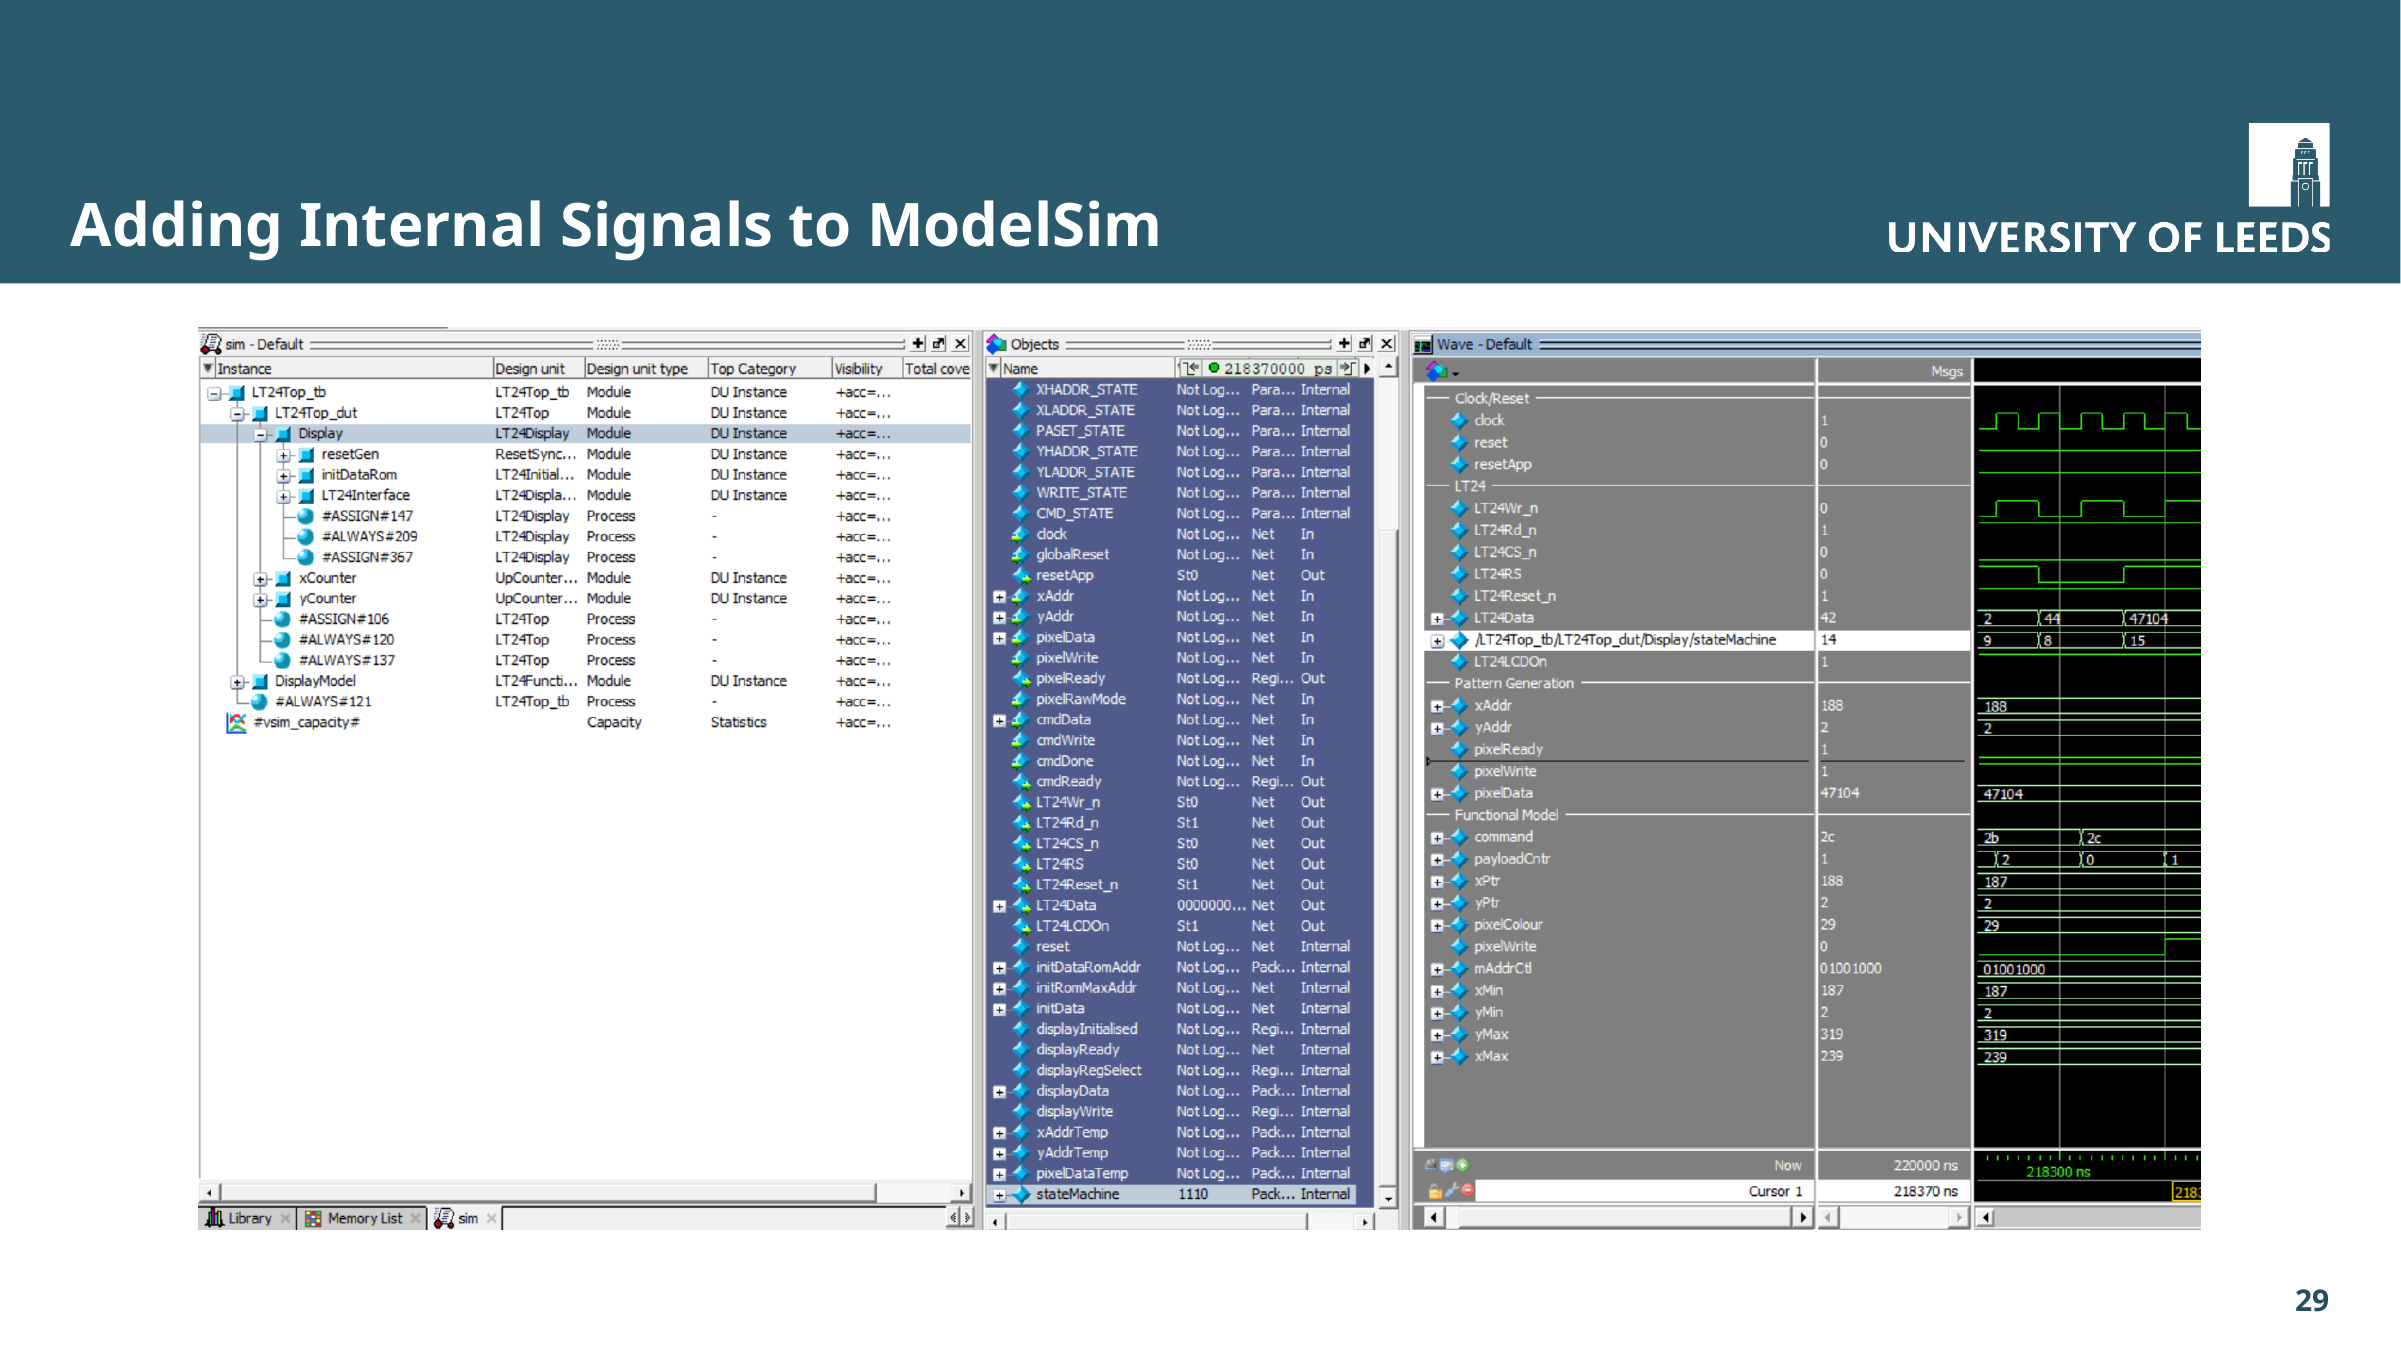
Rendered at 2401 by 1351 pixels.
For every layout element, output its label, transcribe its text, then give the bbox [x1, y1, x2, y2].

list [198, 327, 2201, 1230]
title Adding Internal Signals to ModelSim [70, 81, 1806, 259]
